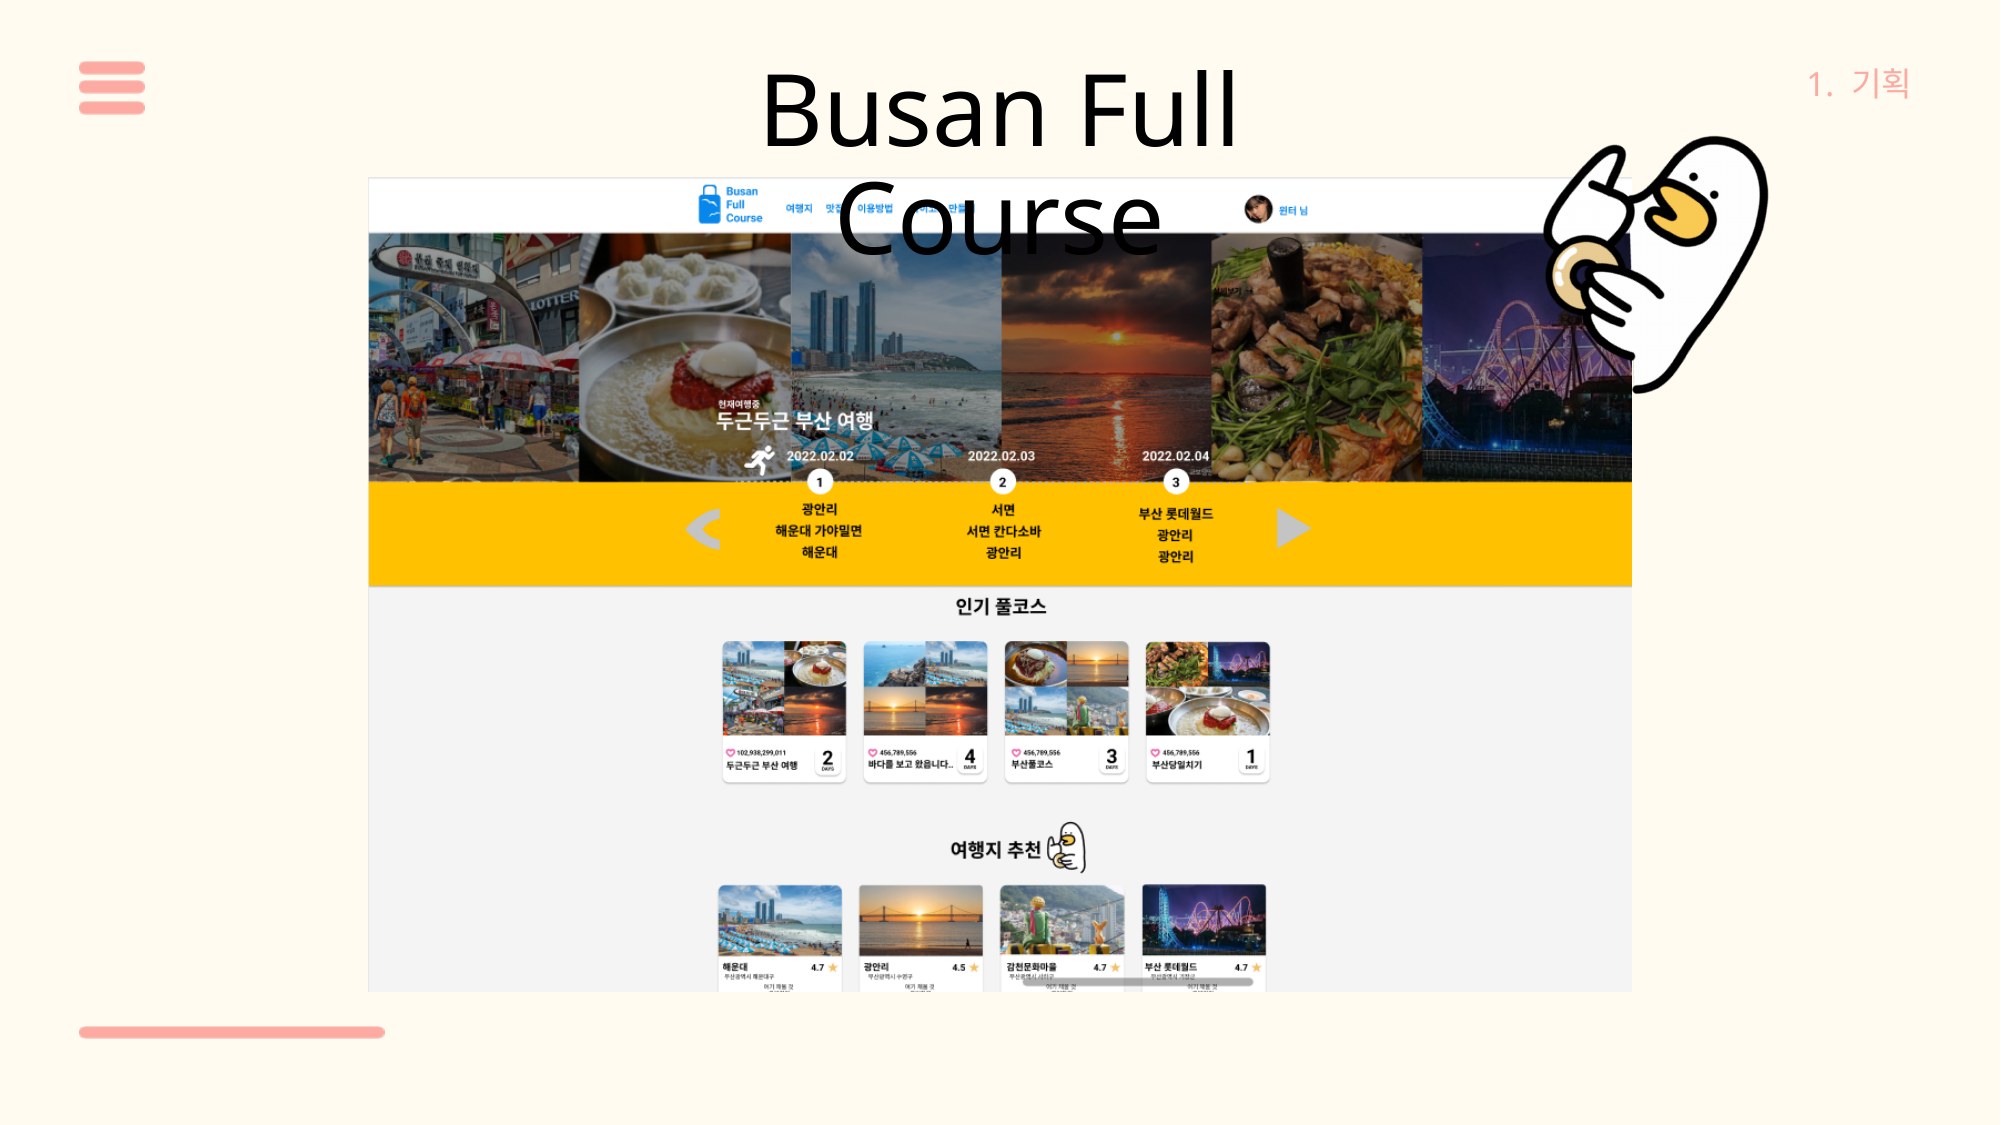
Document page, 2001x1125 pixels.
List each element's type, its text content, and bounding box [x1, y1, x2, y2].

text_box 1. 기획 [1744, 55, 1975, 111]
text_box Busan Full Course [571, 89, 1429, 177]
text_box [79, 61, 145, 115]
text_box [79, 1026, 385, 1039]
picture [368, 63, 1883, 992]
